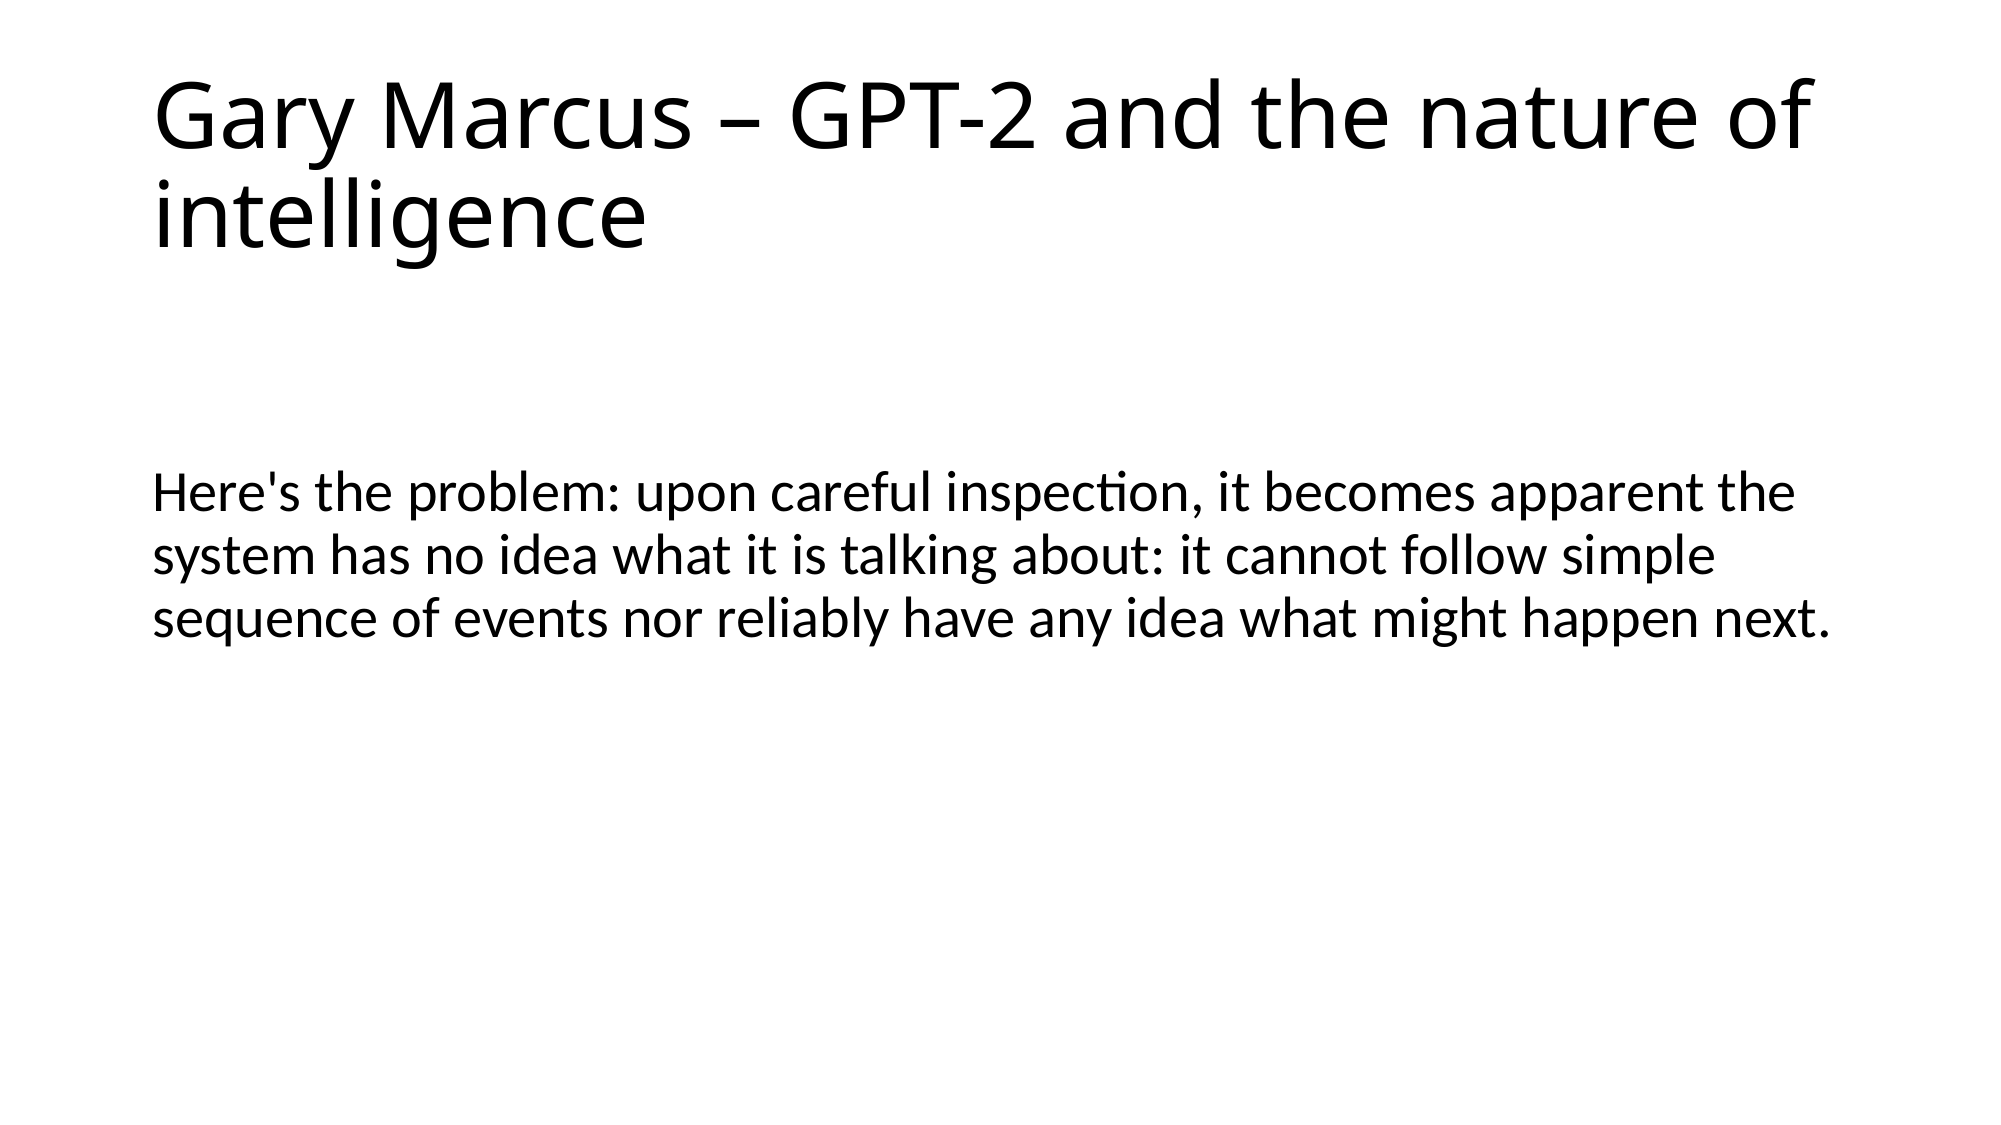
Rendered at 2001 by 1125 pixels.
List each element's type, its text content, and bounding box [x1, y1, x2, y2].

title Gary Marcus – GPT-2 and the nature of intelligence [137, 59, 1863, 278]
list Here's the problem: upon careful inspection, it becomes apparent the system has no idea what it is talking about: it cannot follow simple sequence of events nor reliably have any idea what might happen next. [137, 453, 1863, 672]
